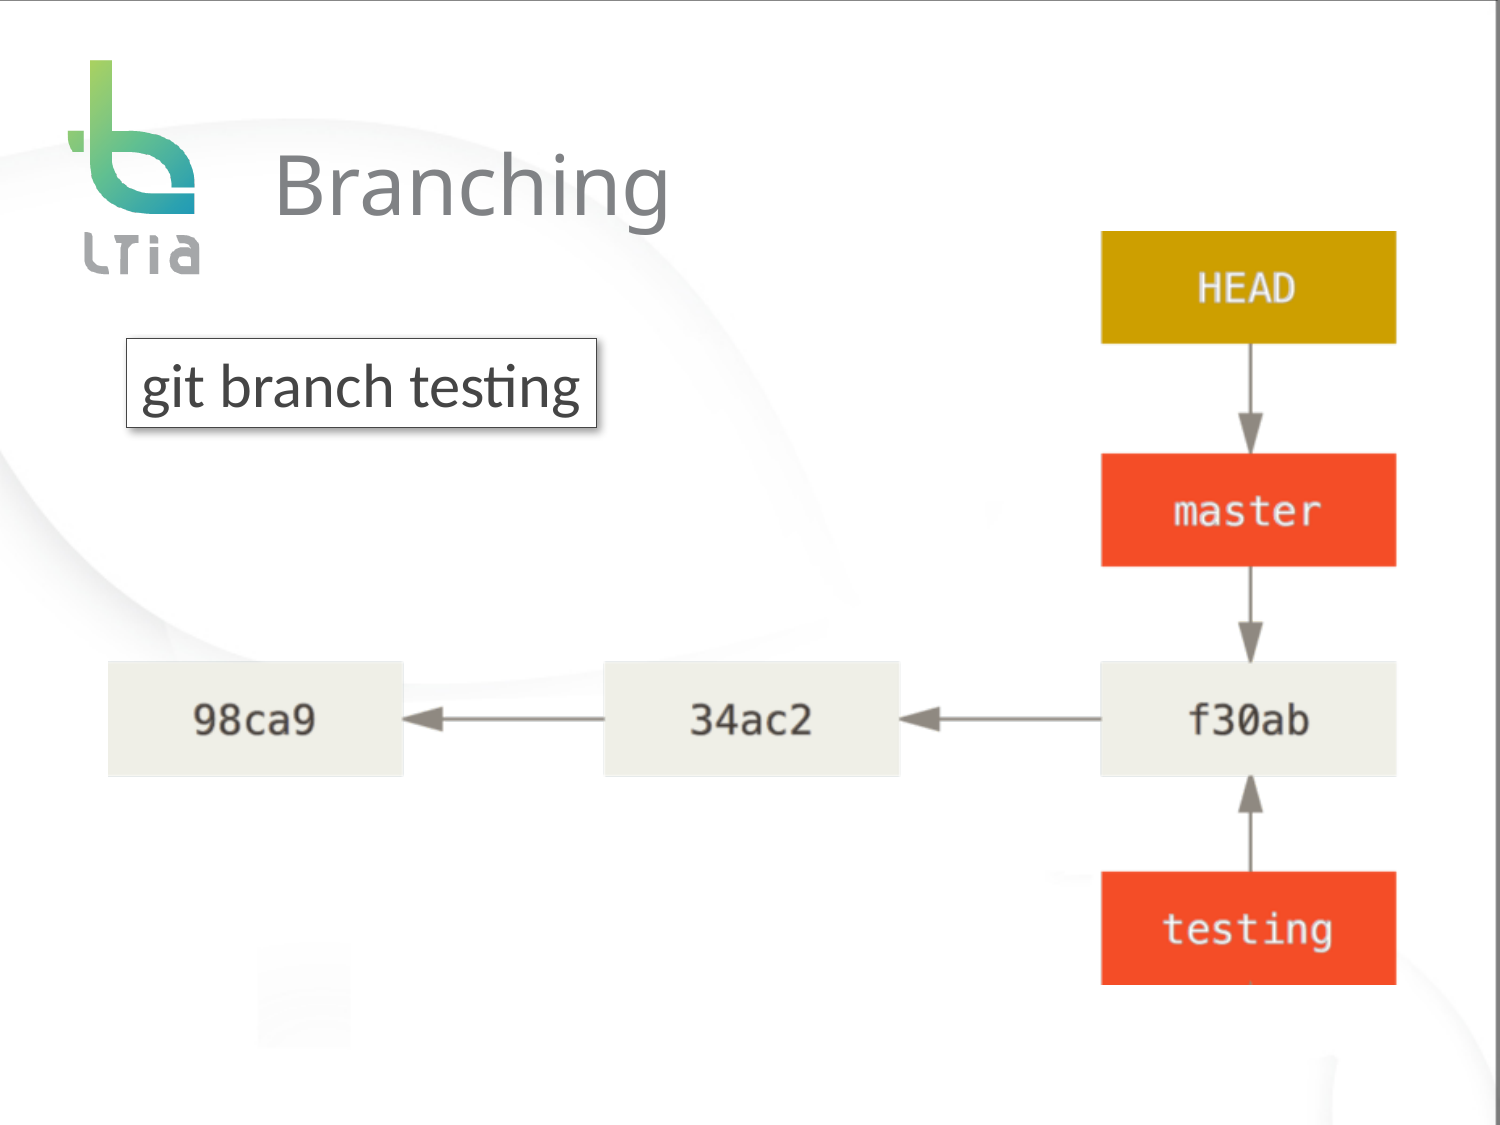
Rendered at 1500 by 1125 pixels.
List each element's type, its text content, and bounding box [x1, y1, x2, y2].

title Branching [257, 82, 1414, 282]
picture [0, 0, 1500, 1125]
